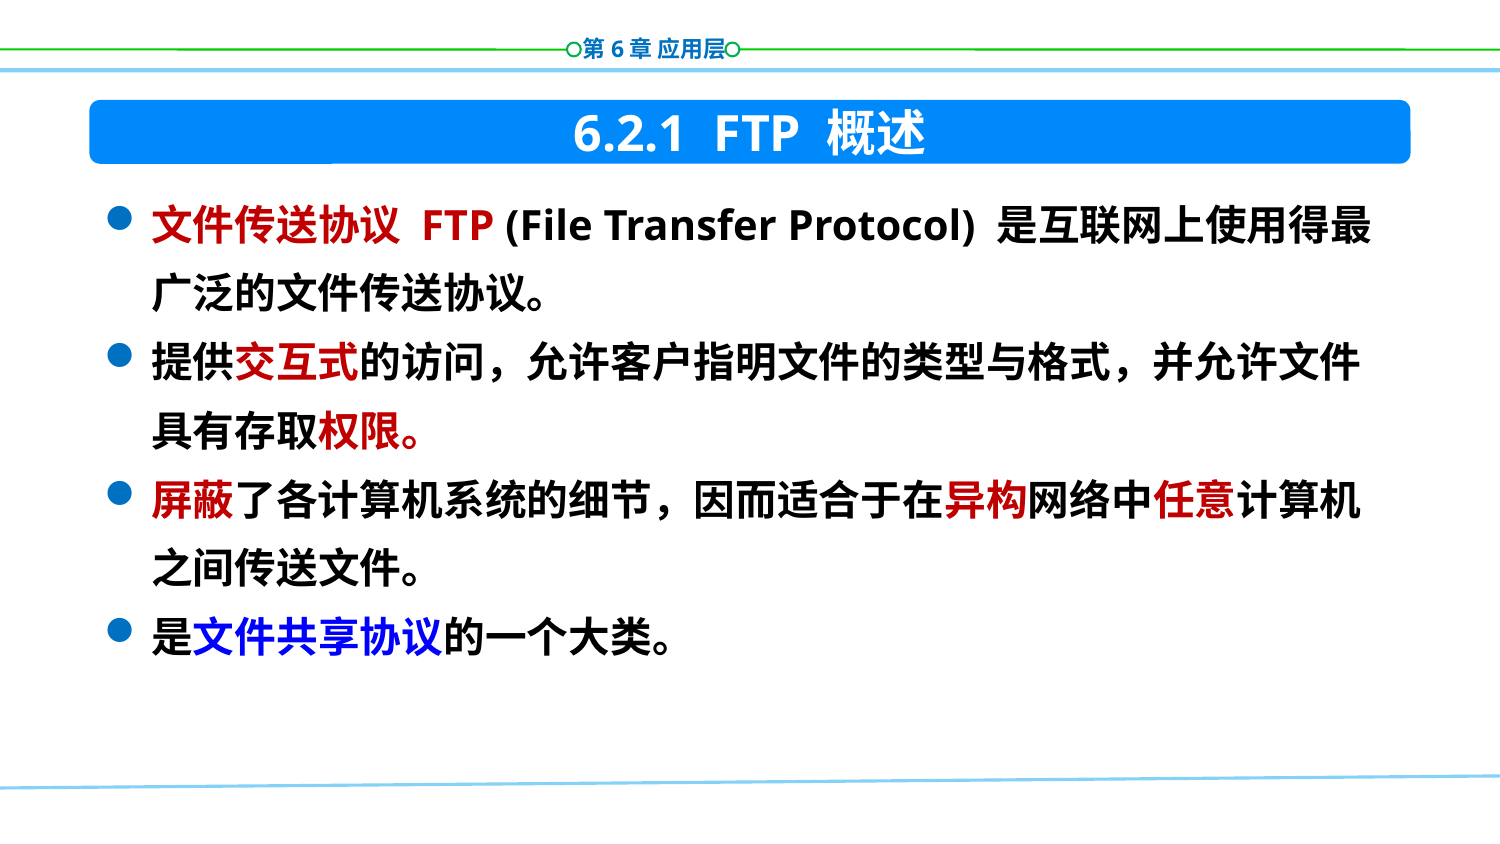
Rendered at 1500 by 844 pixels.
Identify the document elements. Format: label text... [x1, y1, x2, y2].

text_box [942, 99, 1411, 164]
text_box [89, 99, 558, 164]
text_box 6.2.1 FTP 概述 [558, 94, 942, 170]
text_box 文件传送协议 FTP (File Transfer Protocol) 是互联网上使用得最广泛的文件传送协议。 提供交互式的访问，允许客户指明文件的类型与格式，并允许文件具有存取权限。 屏蔽了各计算机系统的细节，因而适合于在异构网络中任意计算机之间传送文件。 是文件共享协议的一个大类。 [89, 172, 1411, 669]
